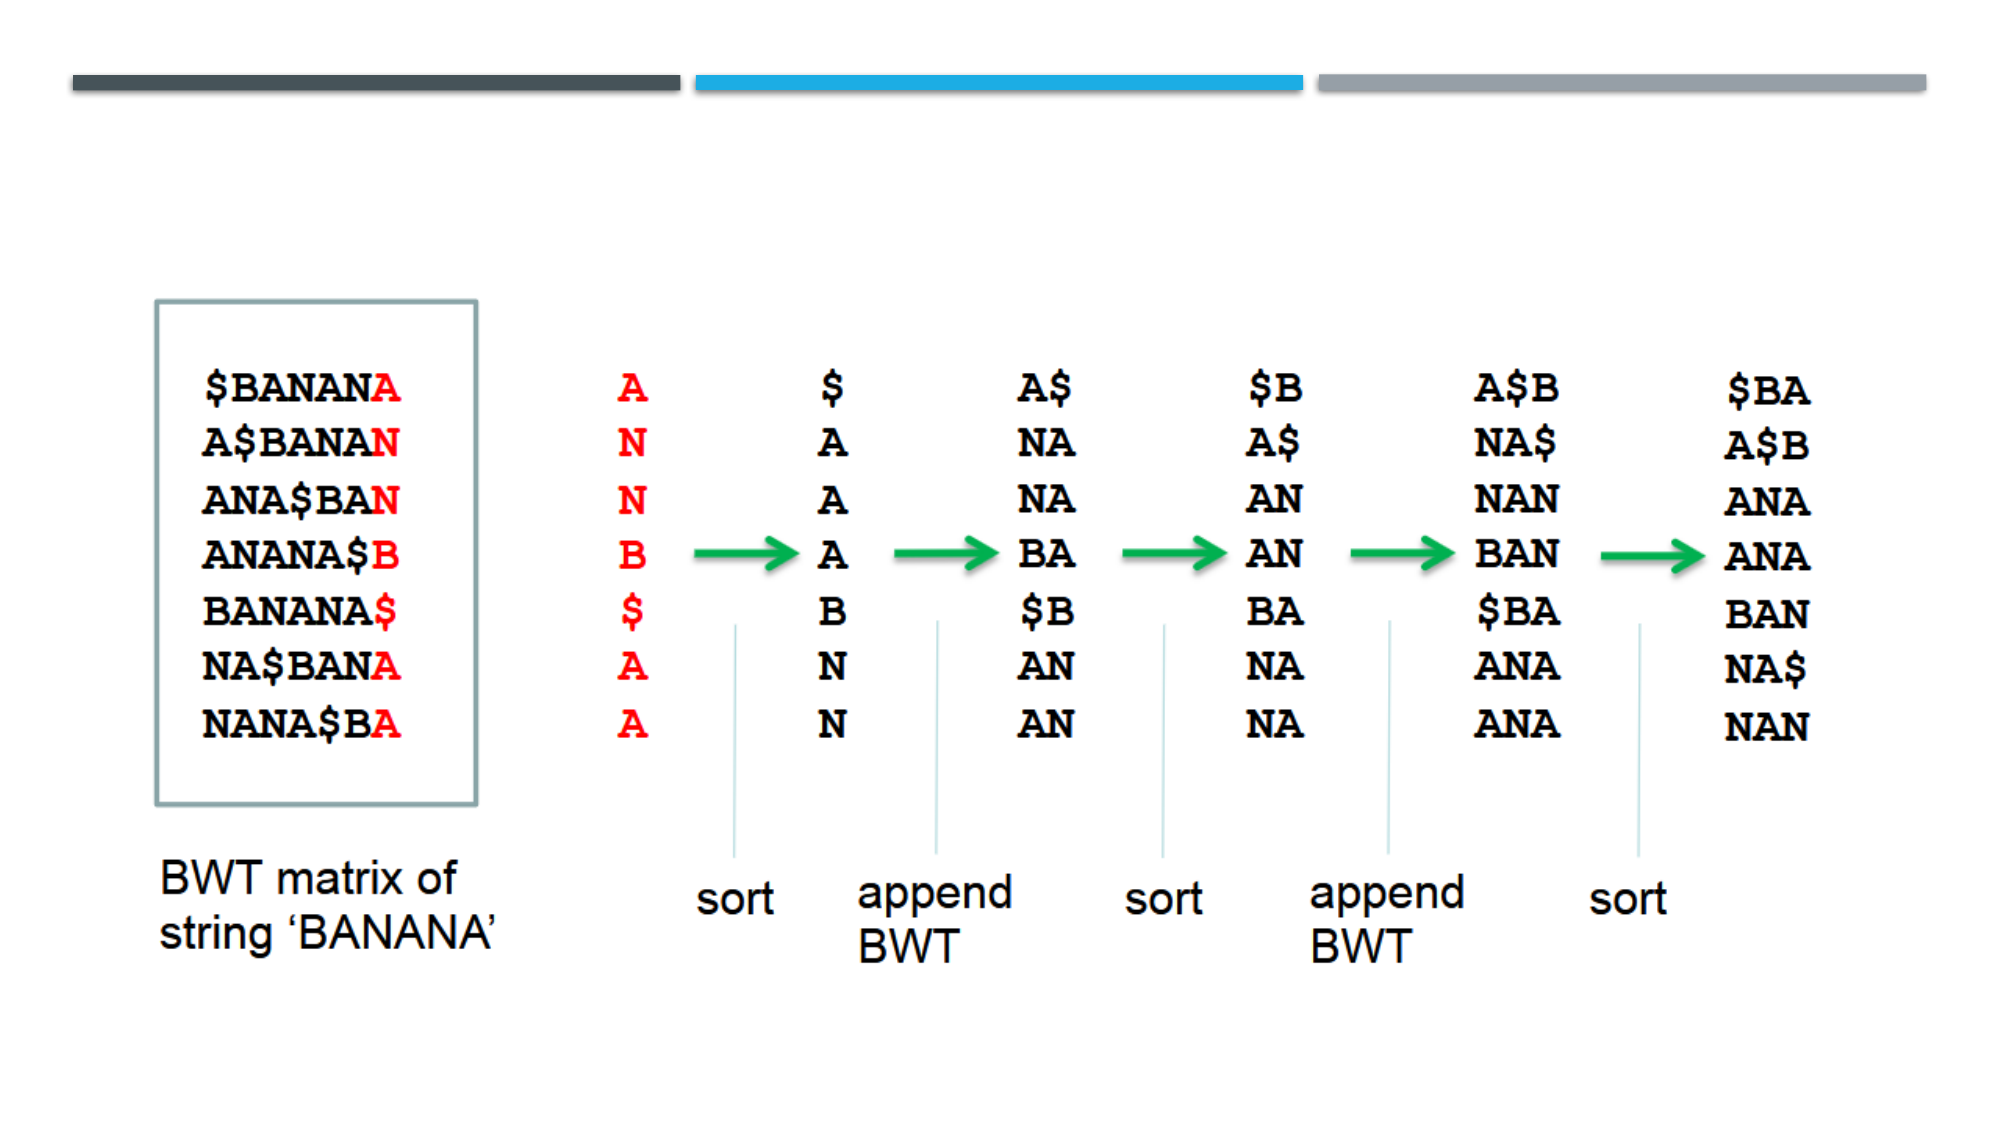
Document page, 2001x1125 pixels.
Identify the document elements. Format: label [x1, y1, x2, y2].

picture [111, 114, 1889, 1011]
